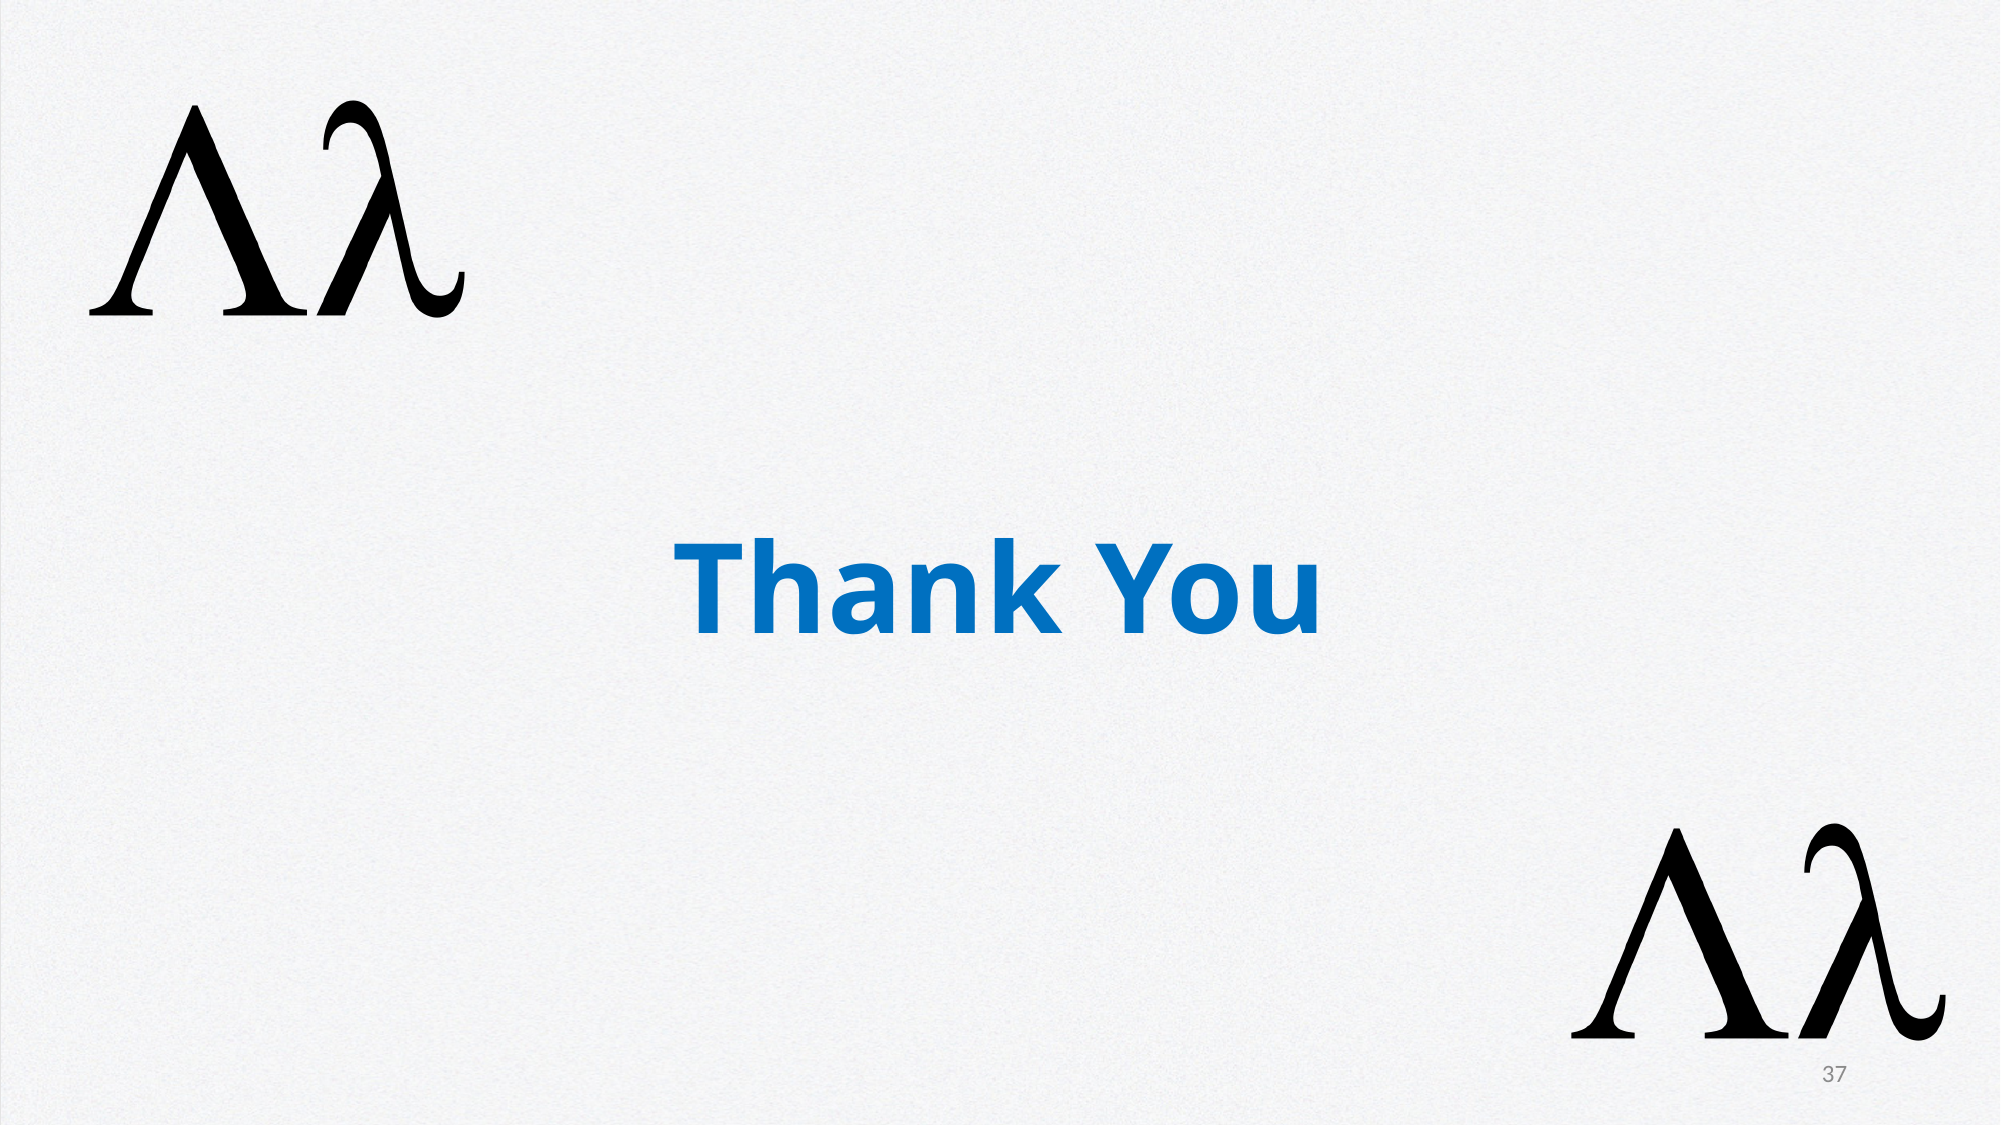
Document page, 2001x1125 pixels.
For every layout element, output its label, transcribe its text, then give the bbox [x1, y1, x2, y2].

picture [0, 0, 2001, 1125]
slide_number 36 [1412, 1042, 1863, 1103]
title Thank You [137, 484, 1863, 702]
